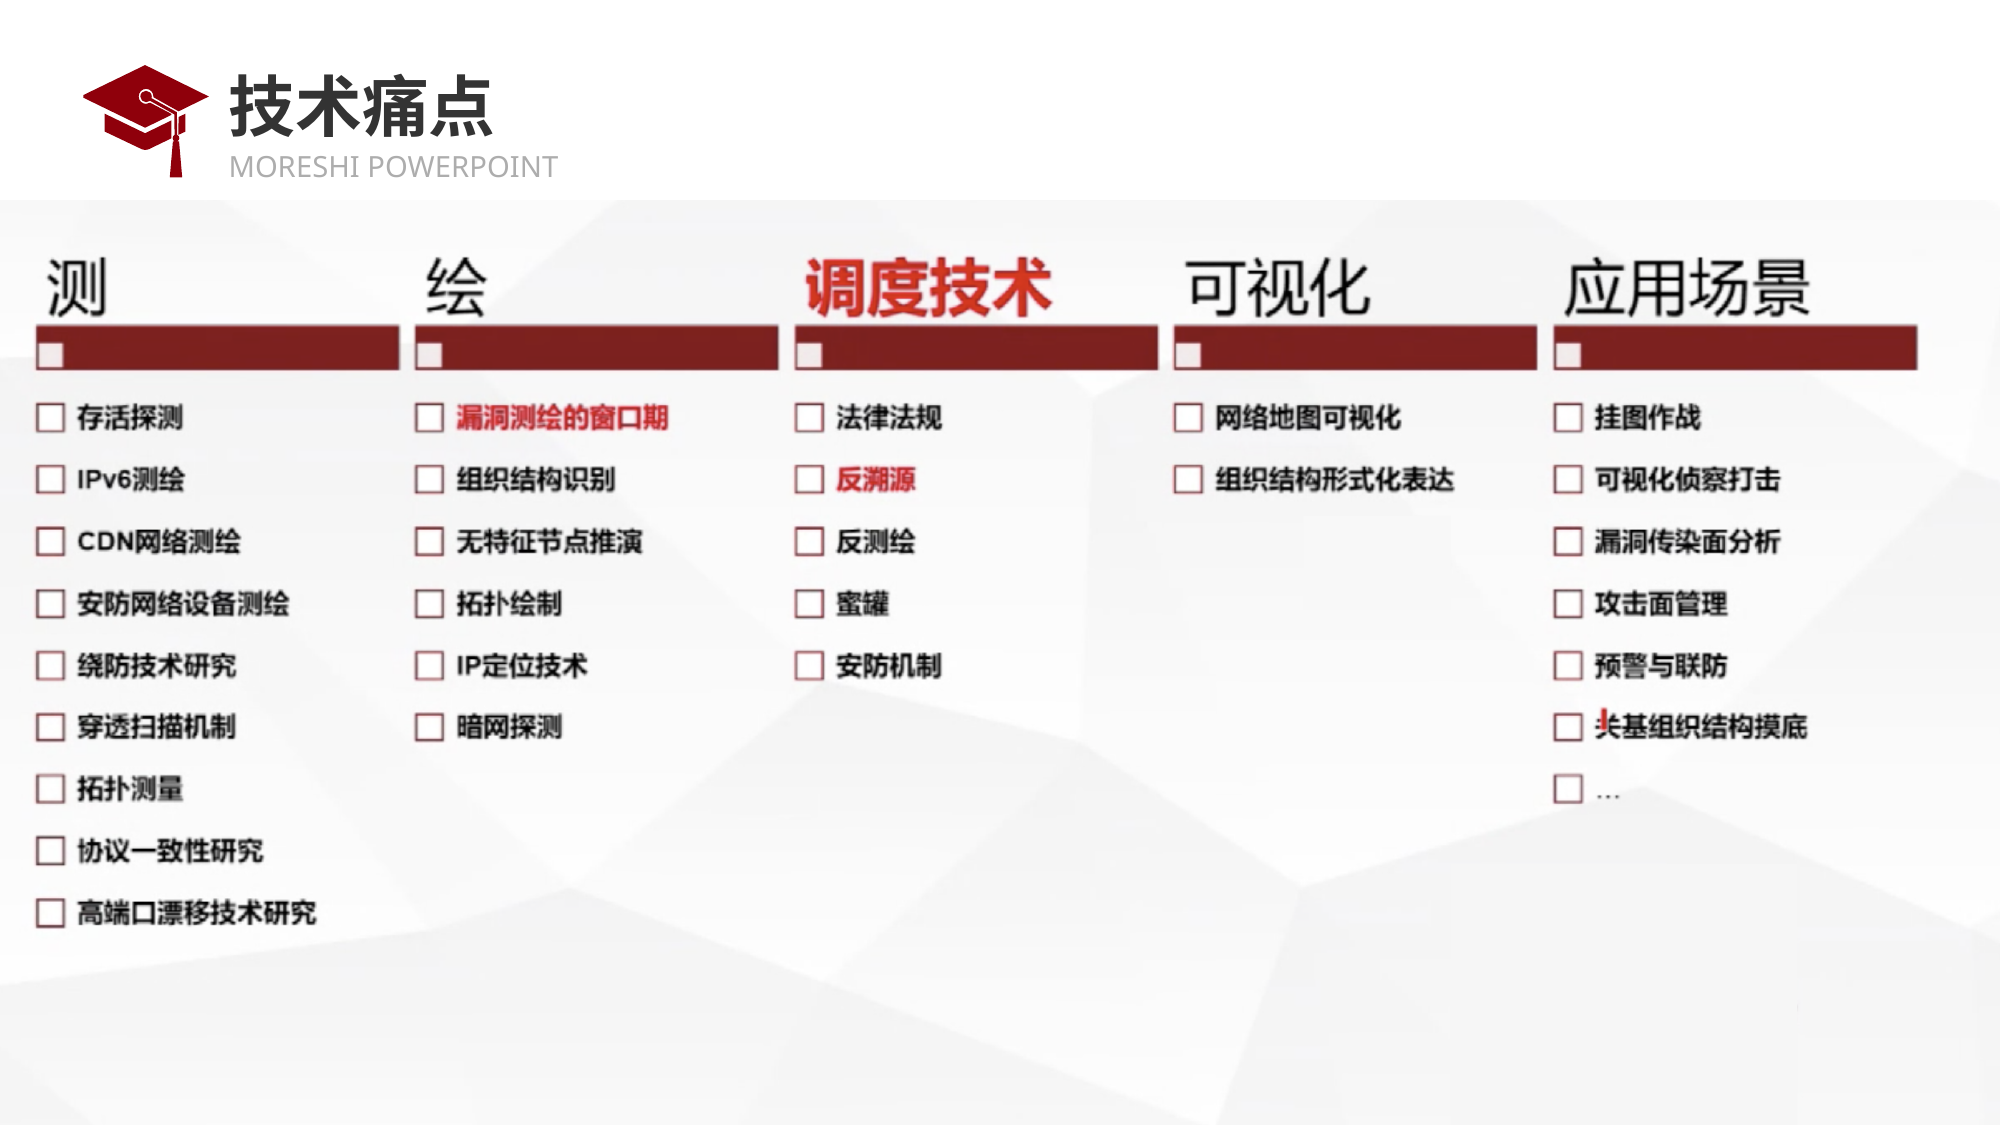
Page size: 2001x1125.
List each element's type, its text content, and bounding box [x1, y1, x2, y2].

title 技术痛点 [213, 55, 1862, 165]
picture [0, 200, 2000, 1125]
